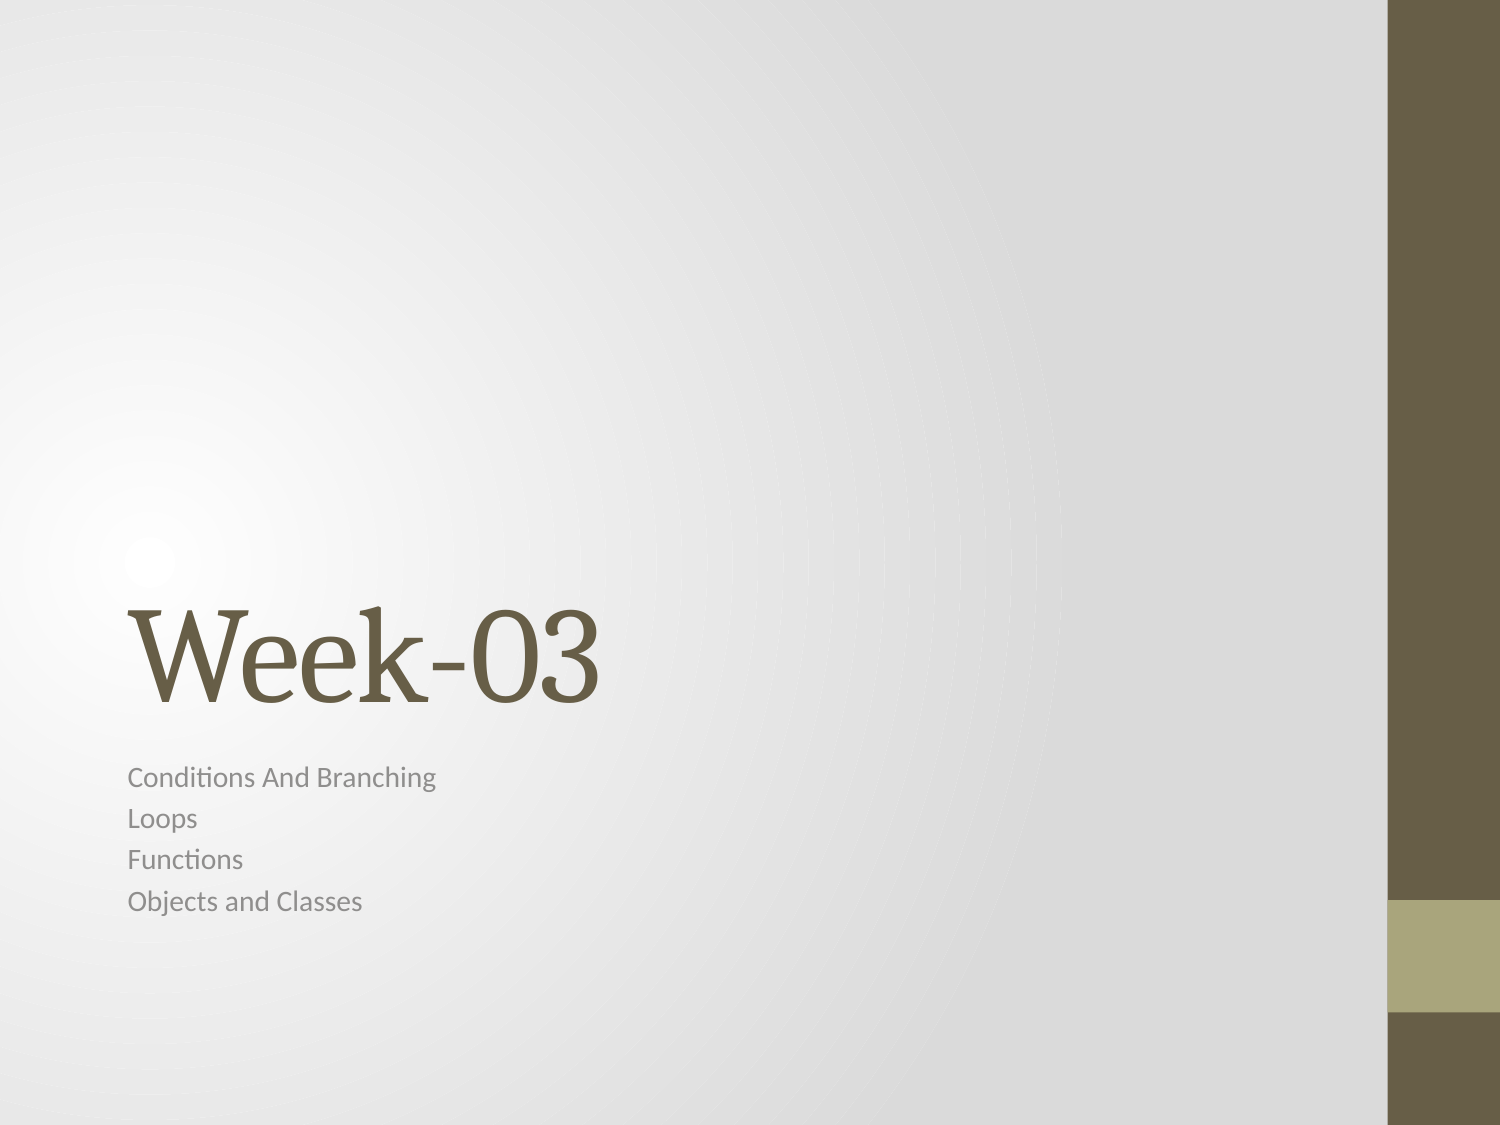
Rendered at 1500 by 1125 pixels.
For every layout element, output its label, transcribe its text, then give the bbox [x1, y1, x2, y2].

subtitle Conditions And Branching Loops Functions Objects and Classes [112, 750, 1173, 925]
title Week-03 [112, 312, 1350, 738]
